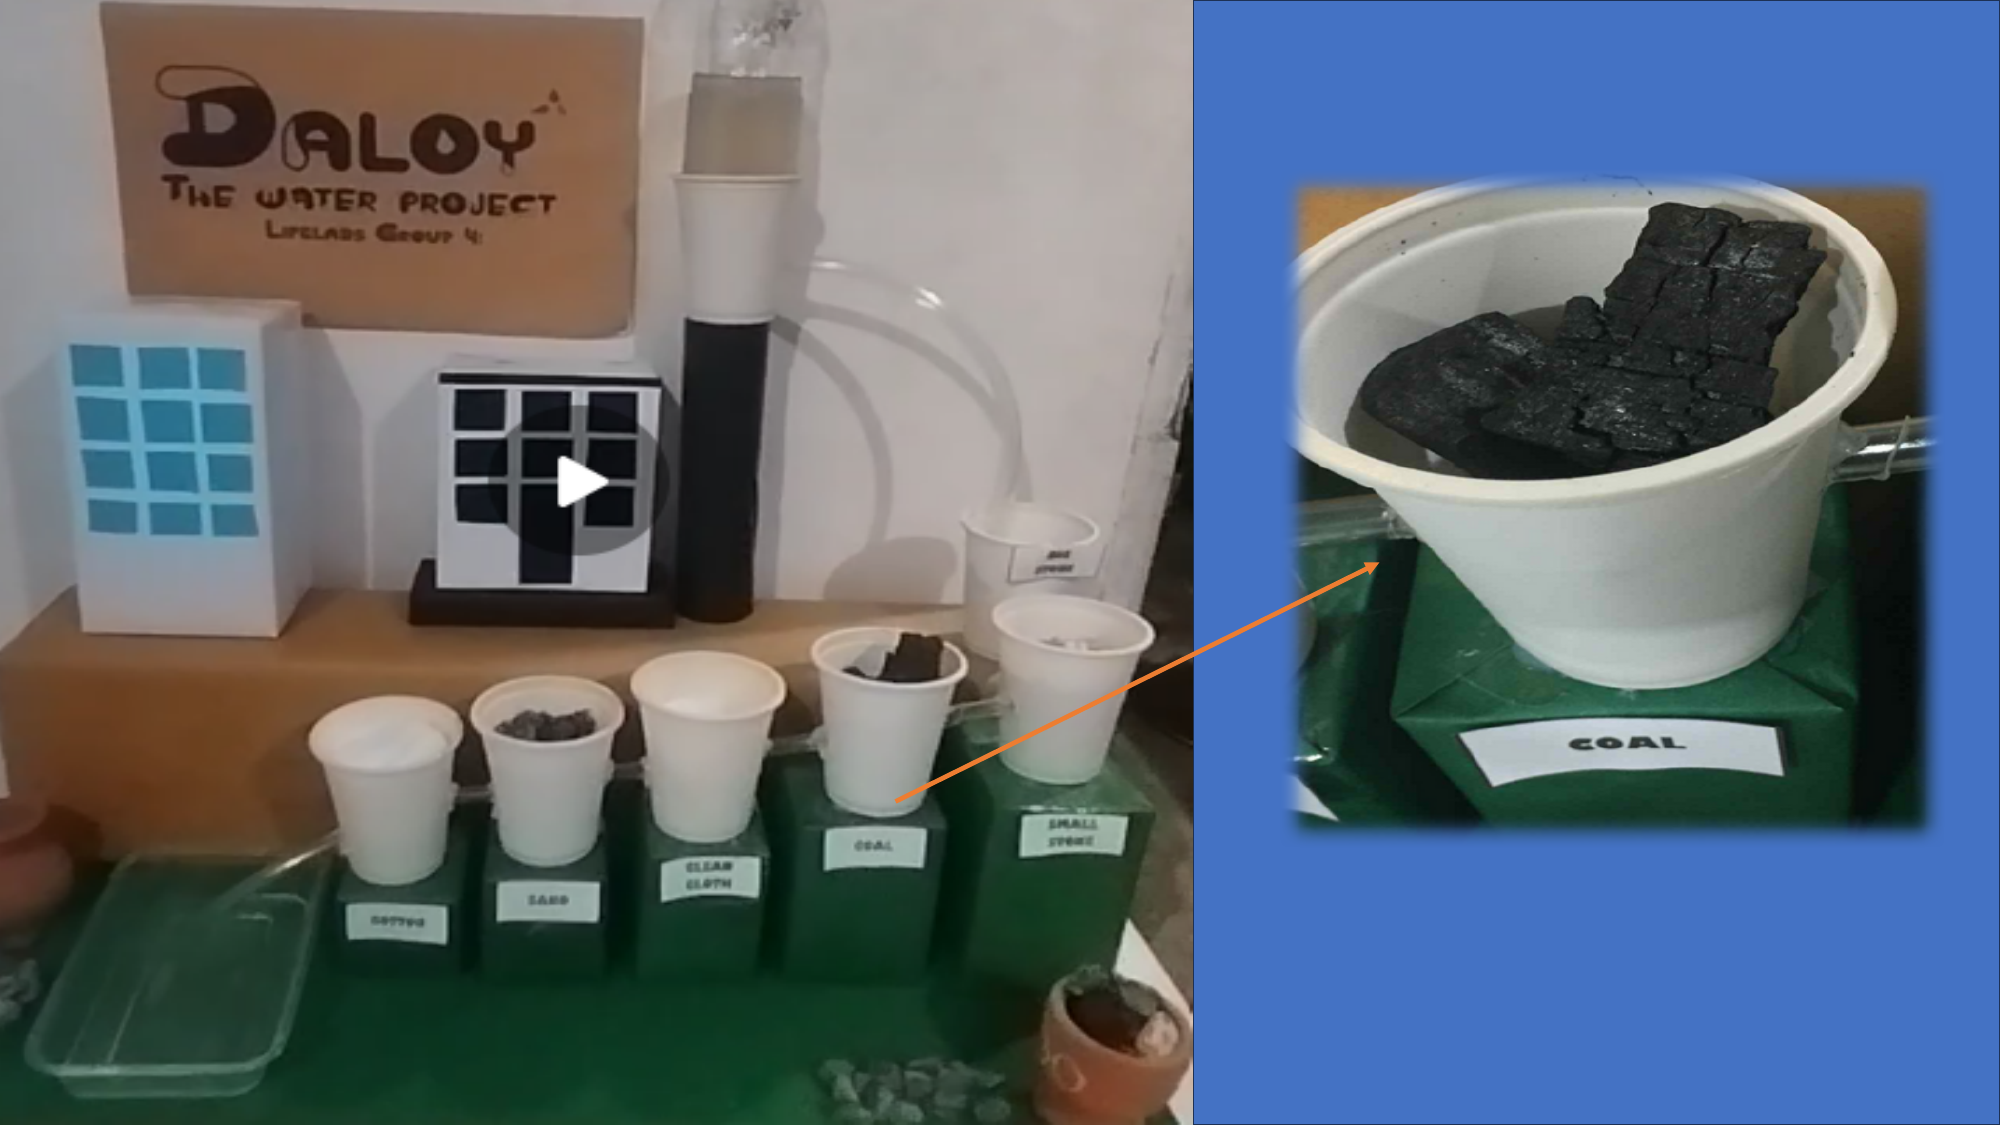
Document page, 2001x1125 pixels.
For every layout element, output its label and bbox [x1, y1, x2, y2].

picture [0, 0, 1193, 1125]
text_box [895, 562, 1380, 802]
text_box [1193, 0, 2000, 1125]
picture [1272, 175, 1951, 841]
